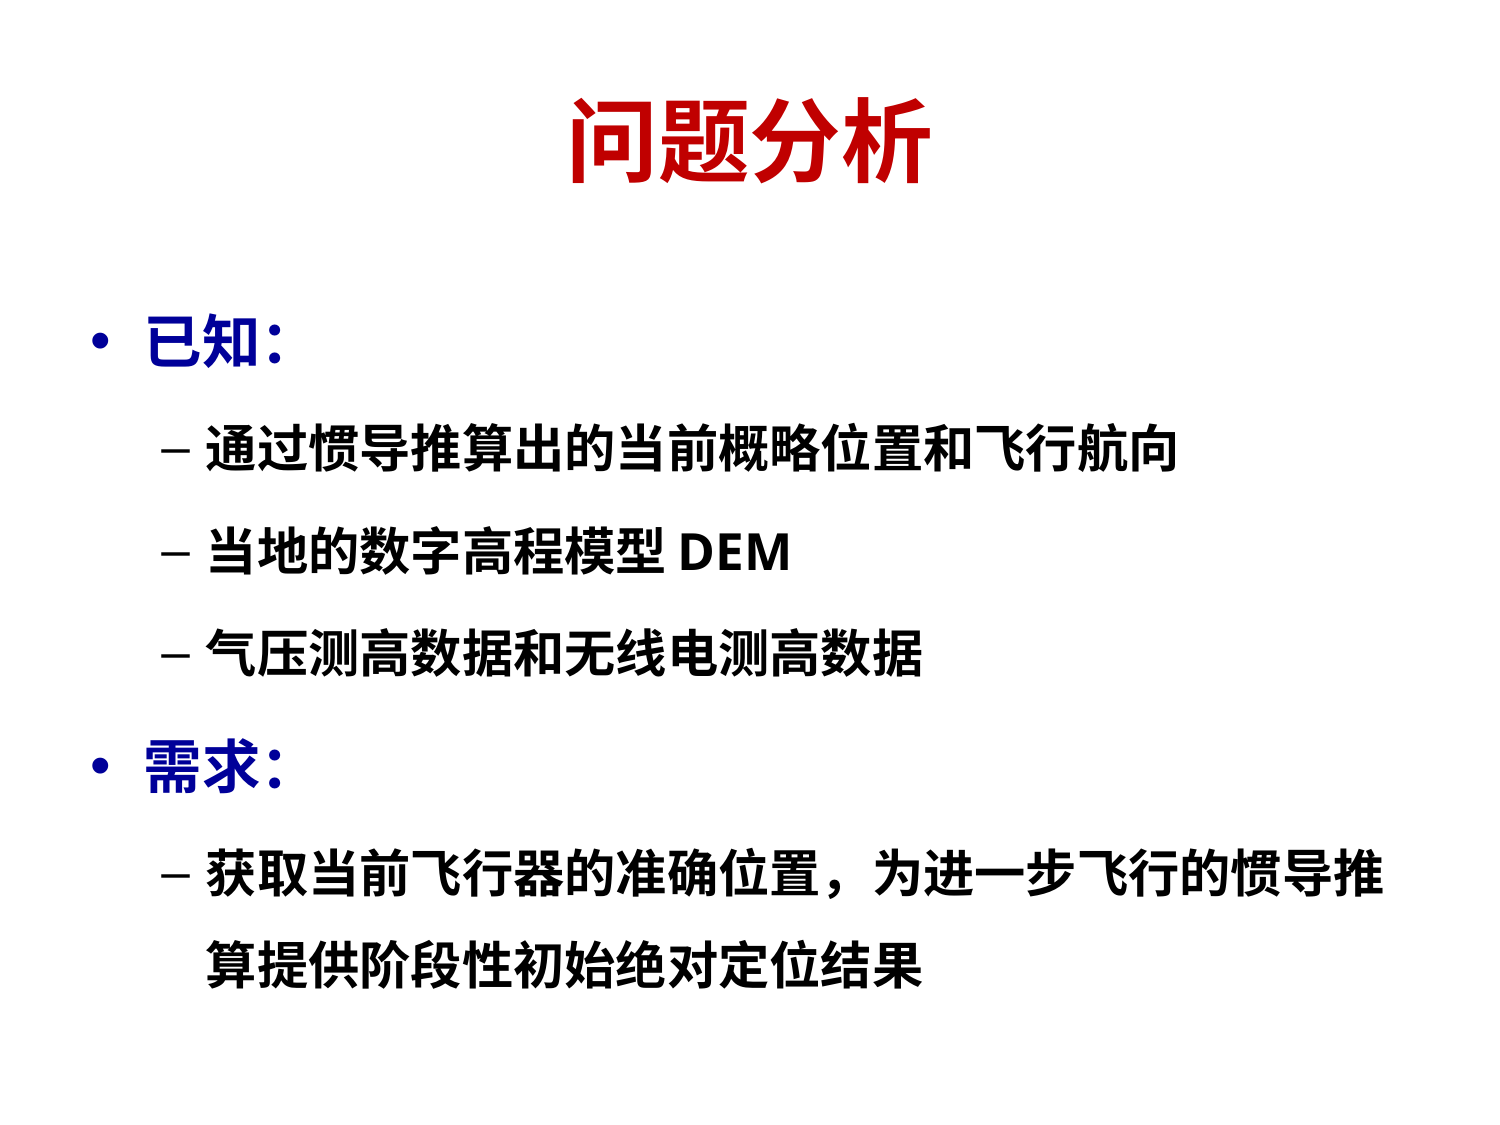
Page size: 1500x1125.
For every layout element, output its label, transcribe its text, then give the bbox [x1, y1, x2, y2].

list 已知： 通过惯导推算出的当前概略位置和飞行航向 当地的数字高程模型DEM 气压测高数据和无线电测高数据 需求： 获取当前飞行器的准确位置，为进一步飞行的惯导推算提供阶段性初始绝对定位结果 [75, 262, 1425, 1005]
title 问题分析 [75, 45, 1425, 233]
